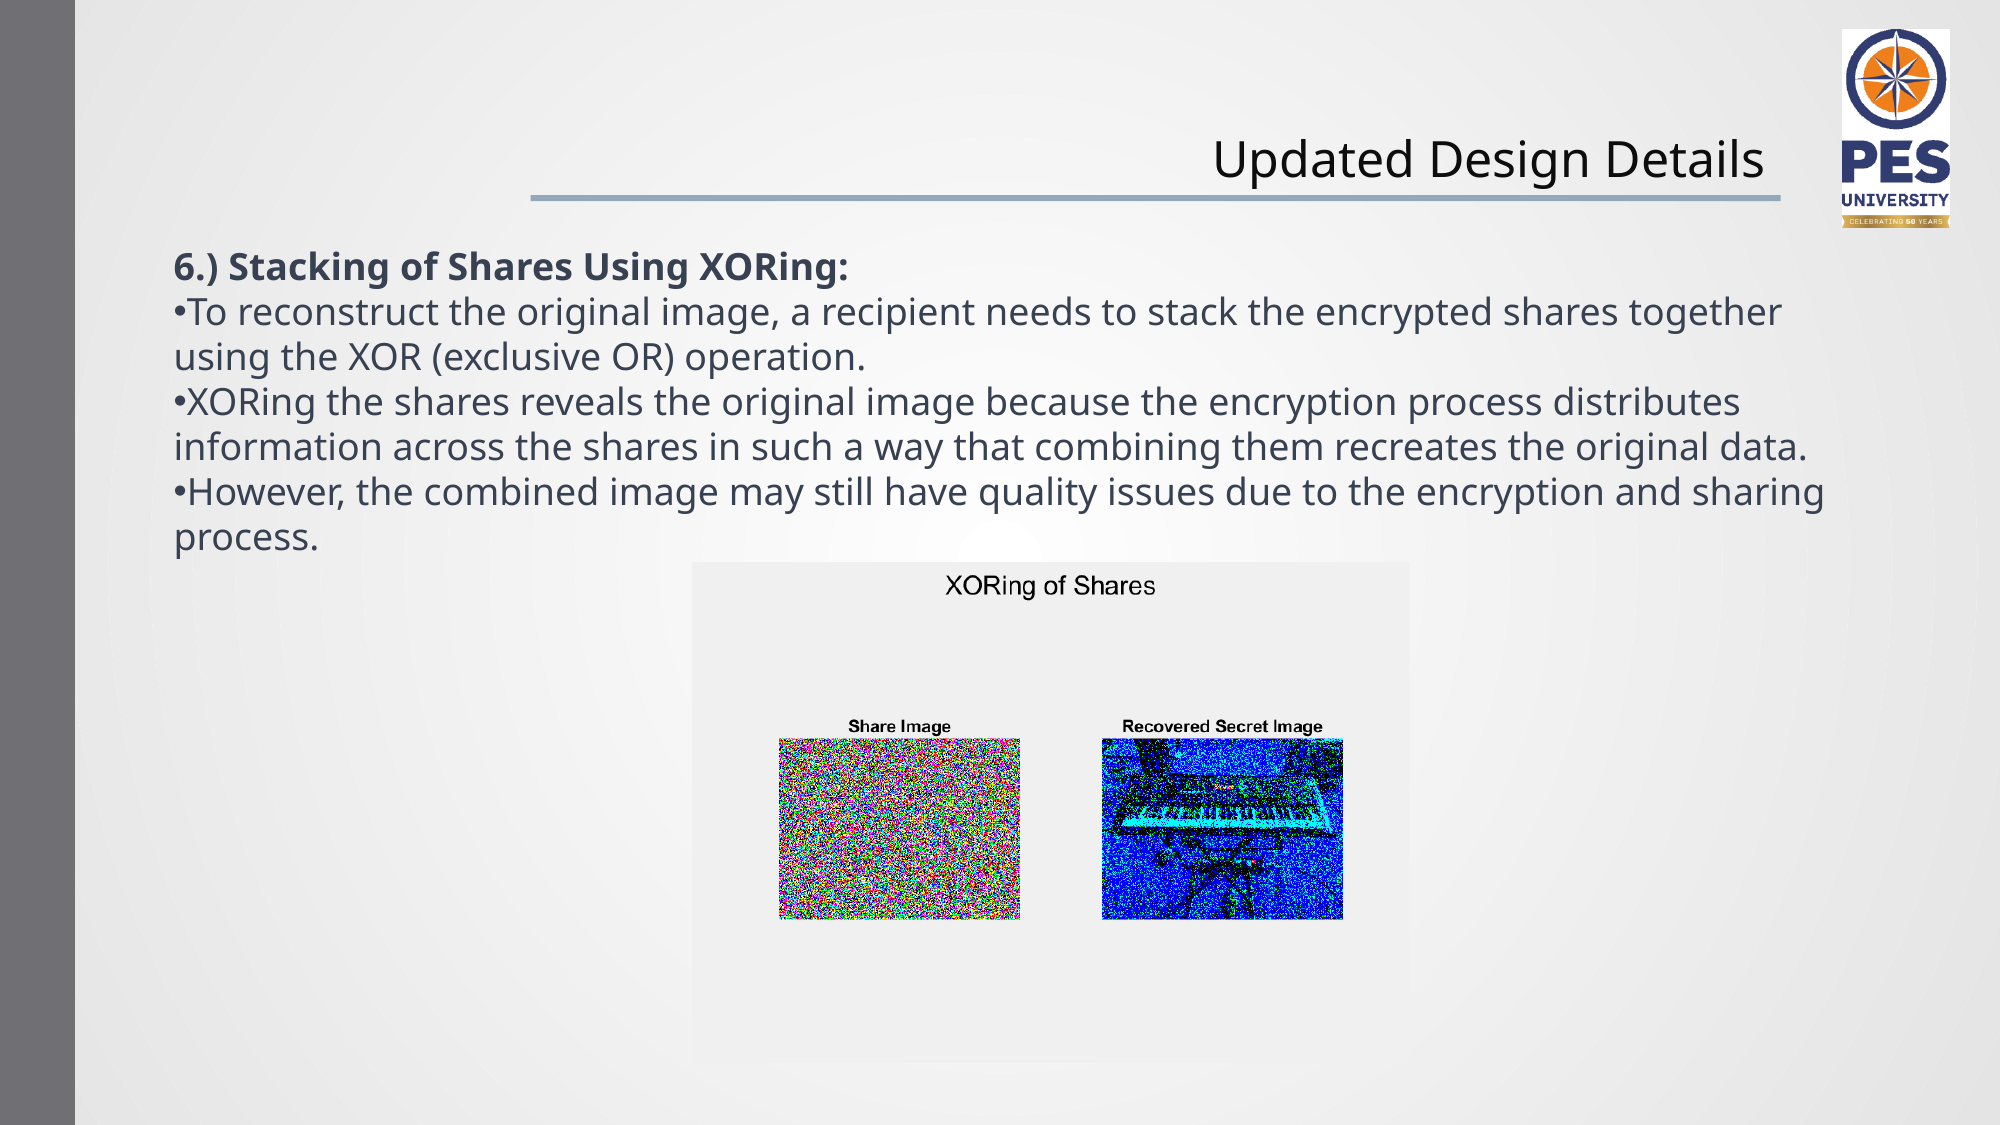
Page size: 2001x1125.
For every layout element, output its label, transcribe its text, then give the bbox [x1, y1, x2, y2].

text_box 6.) Stacking of Shares Using XORing: To reconstruct the original image, a recipient needs to stack the encrypted shares together using the XOR (exclusive OR) operation. XORing the shares reveals the original image because the encryption process distributes information across the shares in such a way that combining them recreates the original data. However, the combined image may still have quality issues due to the encryption and sharing process. [158, 235, 1897, 701]
picture [691, 562, 1410, 1063]
picture [1842, 29, 1951, 228]
text_box Updated Design Details [505, 119, 1781, 196]
text_box [530, 196, 1781, 202]
